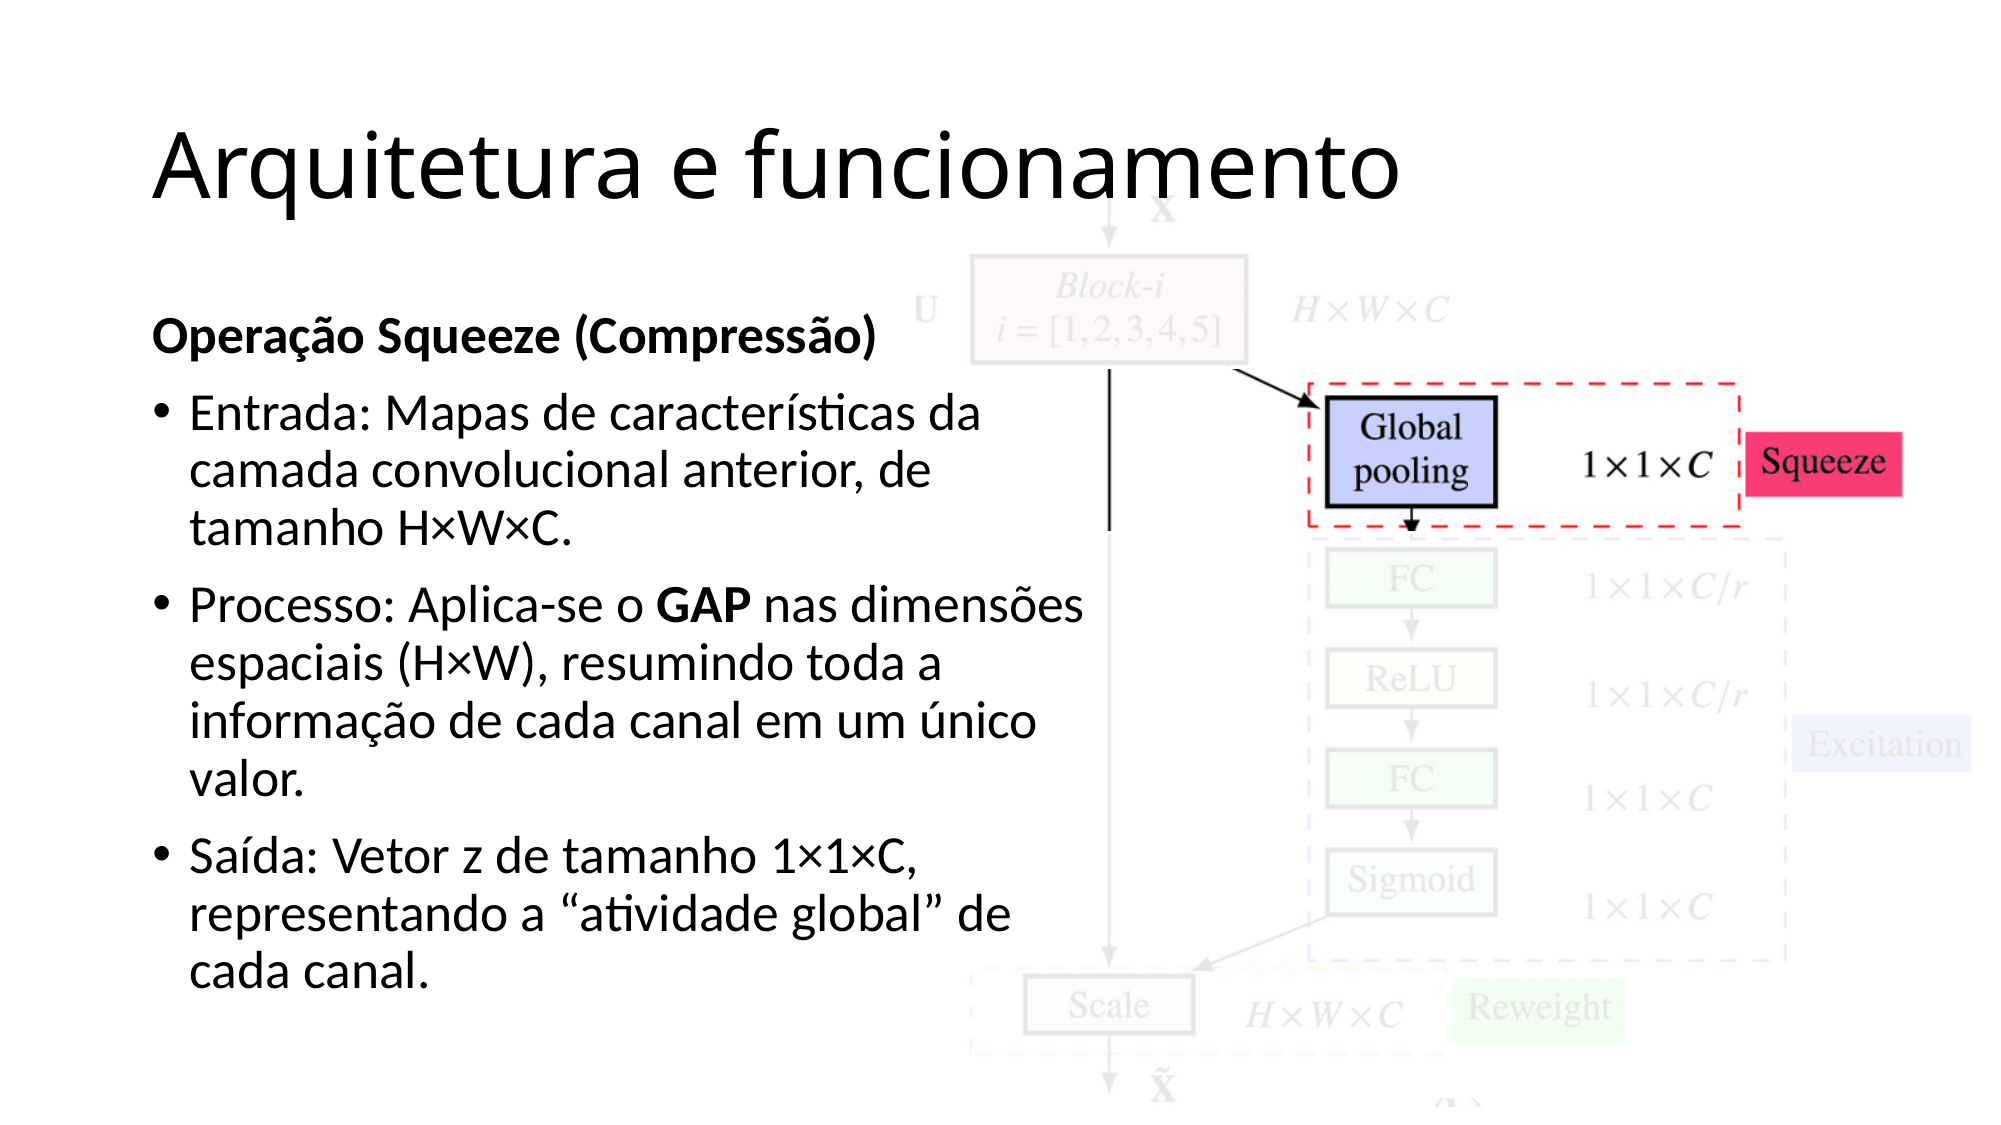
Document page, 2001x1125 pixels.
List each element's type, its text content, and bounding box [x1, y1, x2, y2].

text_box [913, 147, 1974, 1108]
list Operação Squeeze (Compressão) Entrada: Mapas de características da camada convolucional anterior, de tamanho H×W×C. Processo: Aplica-se o GAP nas dimensões espaciais (H×W), resumindo toda a informação de cada canal em um único valor. Saída: Vetor z de tamanho 1×1×C, representando a “atividade global” de cada canal. [137, 299, 913, 1014]
title Arquitetura e funcionamento [137, 59, 1863, 278]
